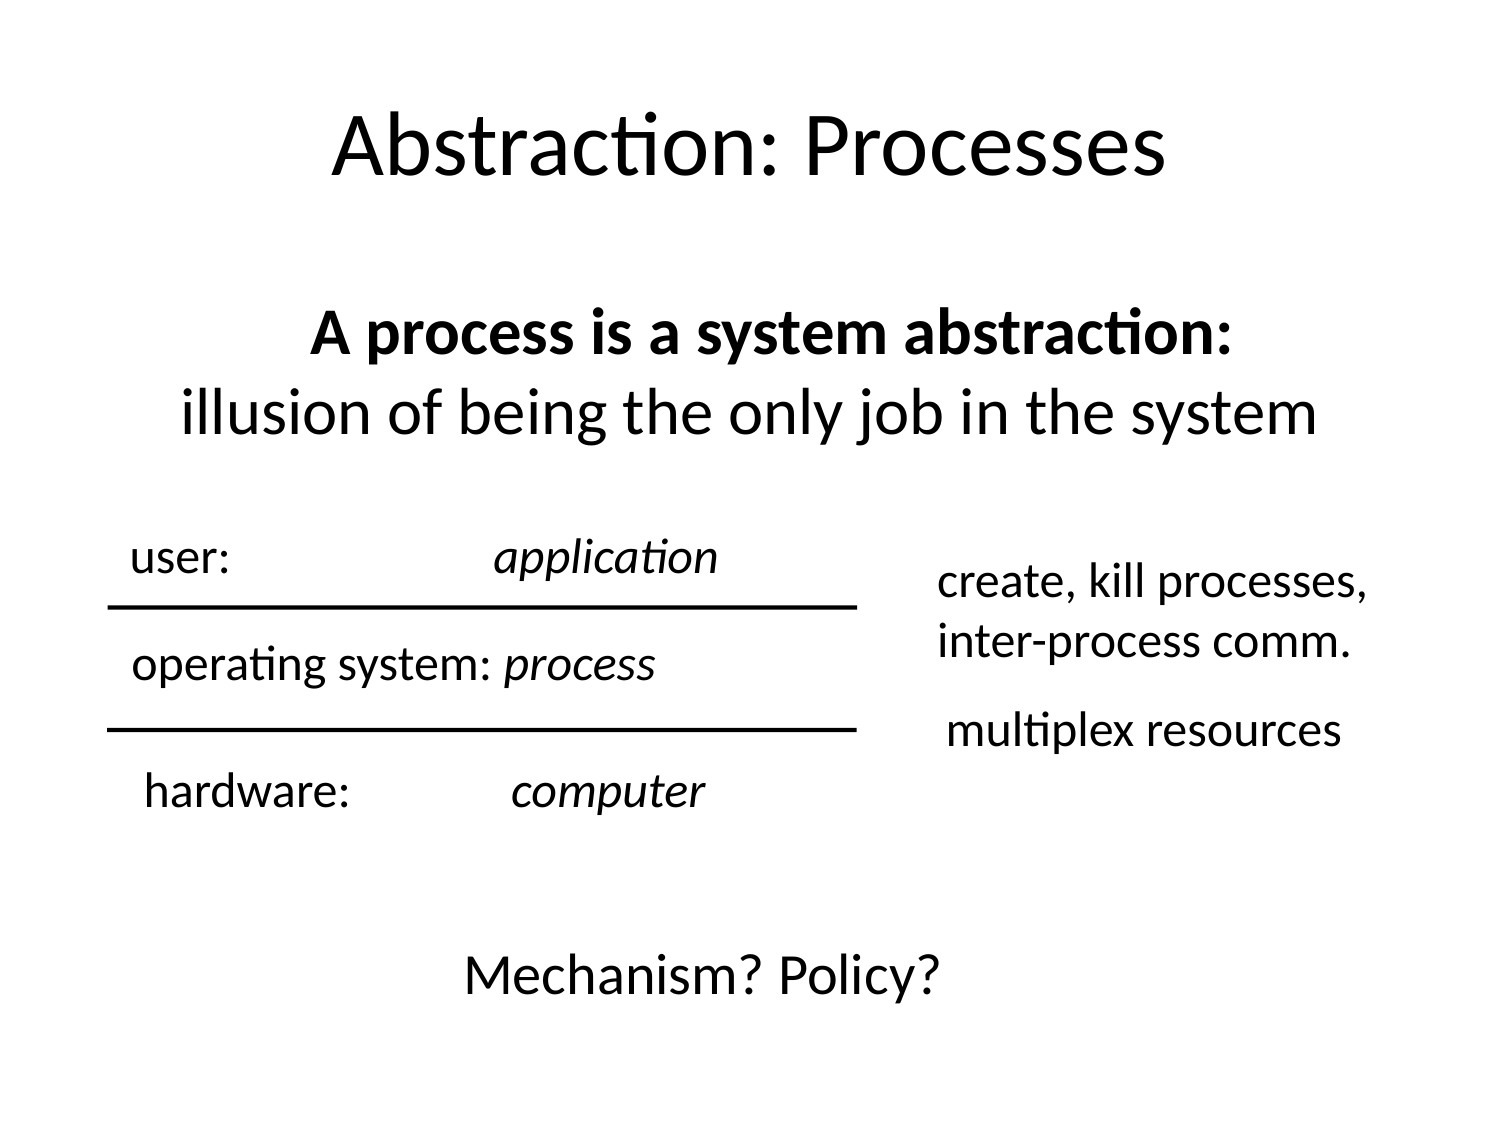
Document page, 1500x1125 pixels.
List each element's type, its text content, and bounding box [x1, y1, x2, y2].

text_box A process is a system abstraction: illusion of being the only job in the system Mechanism? Policy? [155, 280, 1345, 514]
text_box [106, 516, 1387, 826]
title Abstraction: Processes [75, 45, 1425, 233]
text_box A process is a system abstraction: illusion of being the only job in the system Mechanism? Policy? [155, 833, 1345, 1015]
